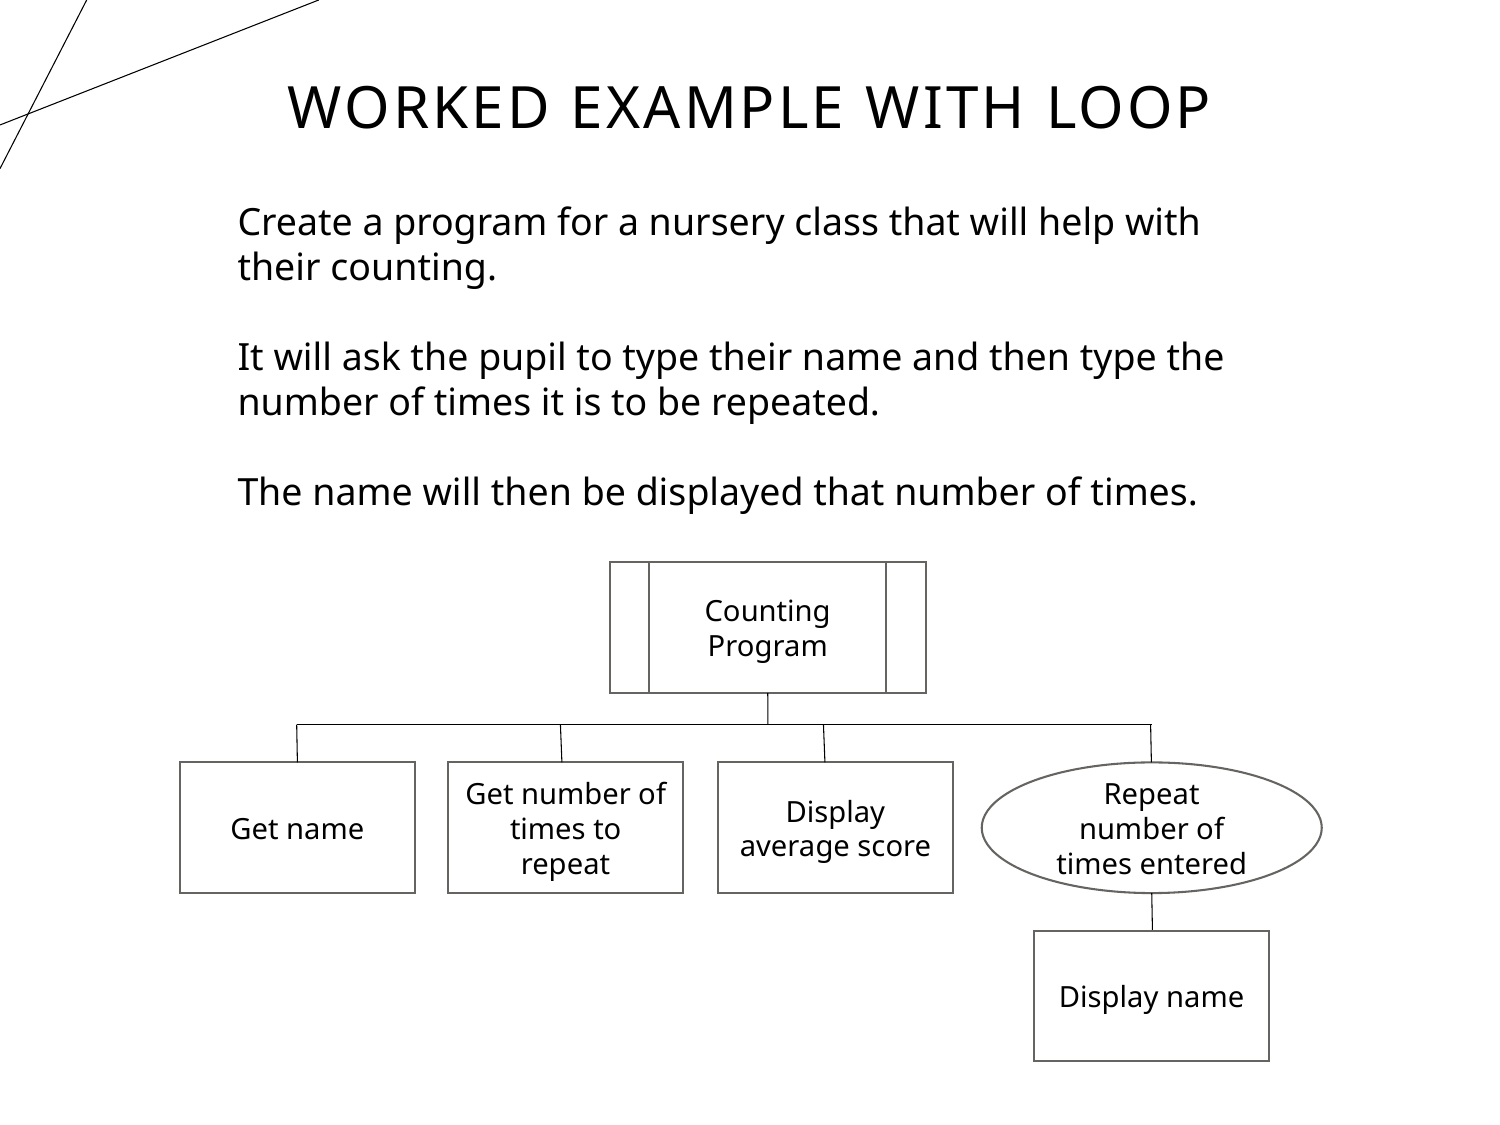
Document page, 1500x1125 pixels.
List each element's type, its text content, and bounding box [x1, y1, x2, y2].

text_box Repeat number of times entered [980, 761, 1323, 895]
title Worked Example with Loop [103, 0, 1397, 219]
text_box Get name [179, 761, 416, 894]
text_box Create a program for a nursery class that will help with their counting. It will ask the pupil to type their name and then type the number of times it is to be repeated. The name will then be displayed that number of times. [222, 191, 1278, 521]
text_box Display name [1033, 930, 1270, 1062]
text_box Get number of times to repeat [447, 761, 684, 894]
text_box Counting Program [609, 561, 927, 694]
text_box Display average score [717, 761, 954, 894]
